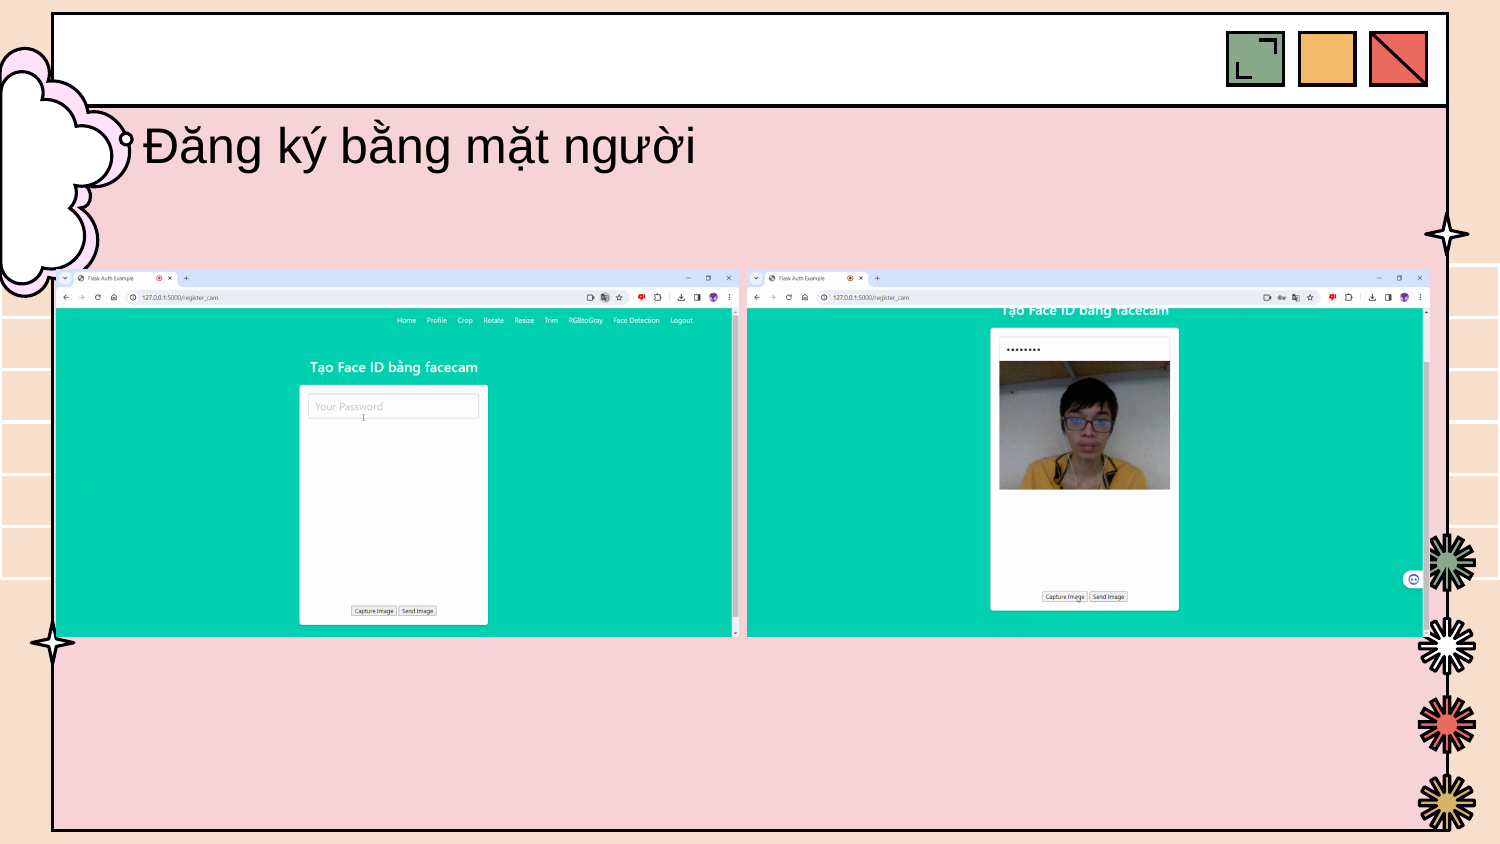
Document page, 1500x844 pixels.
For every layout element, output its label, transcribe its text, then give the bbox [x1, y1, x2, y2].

picture [56, 269, 739, 637]
picture [747, 269, 1430, 637]
text_box Đăng ký bằng mặt người [129, 106, 1425, 182]
